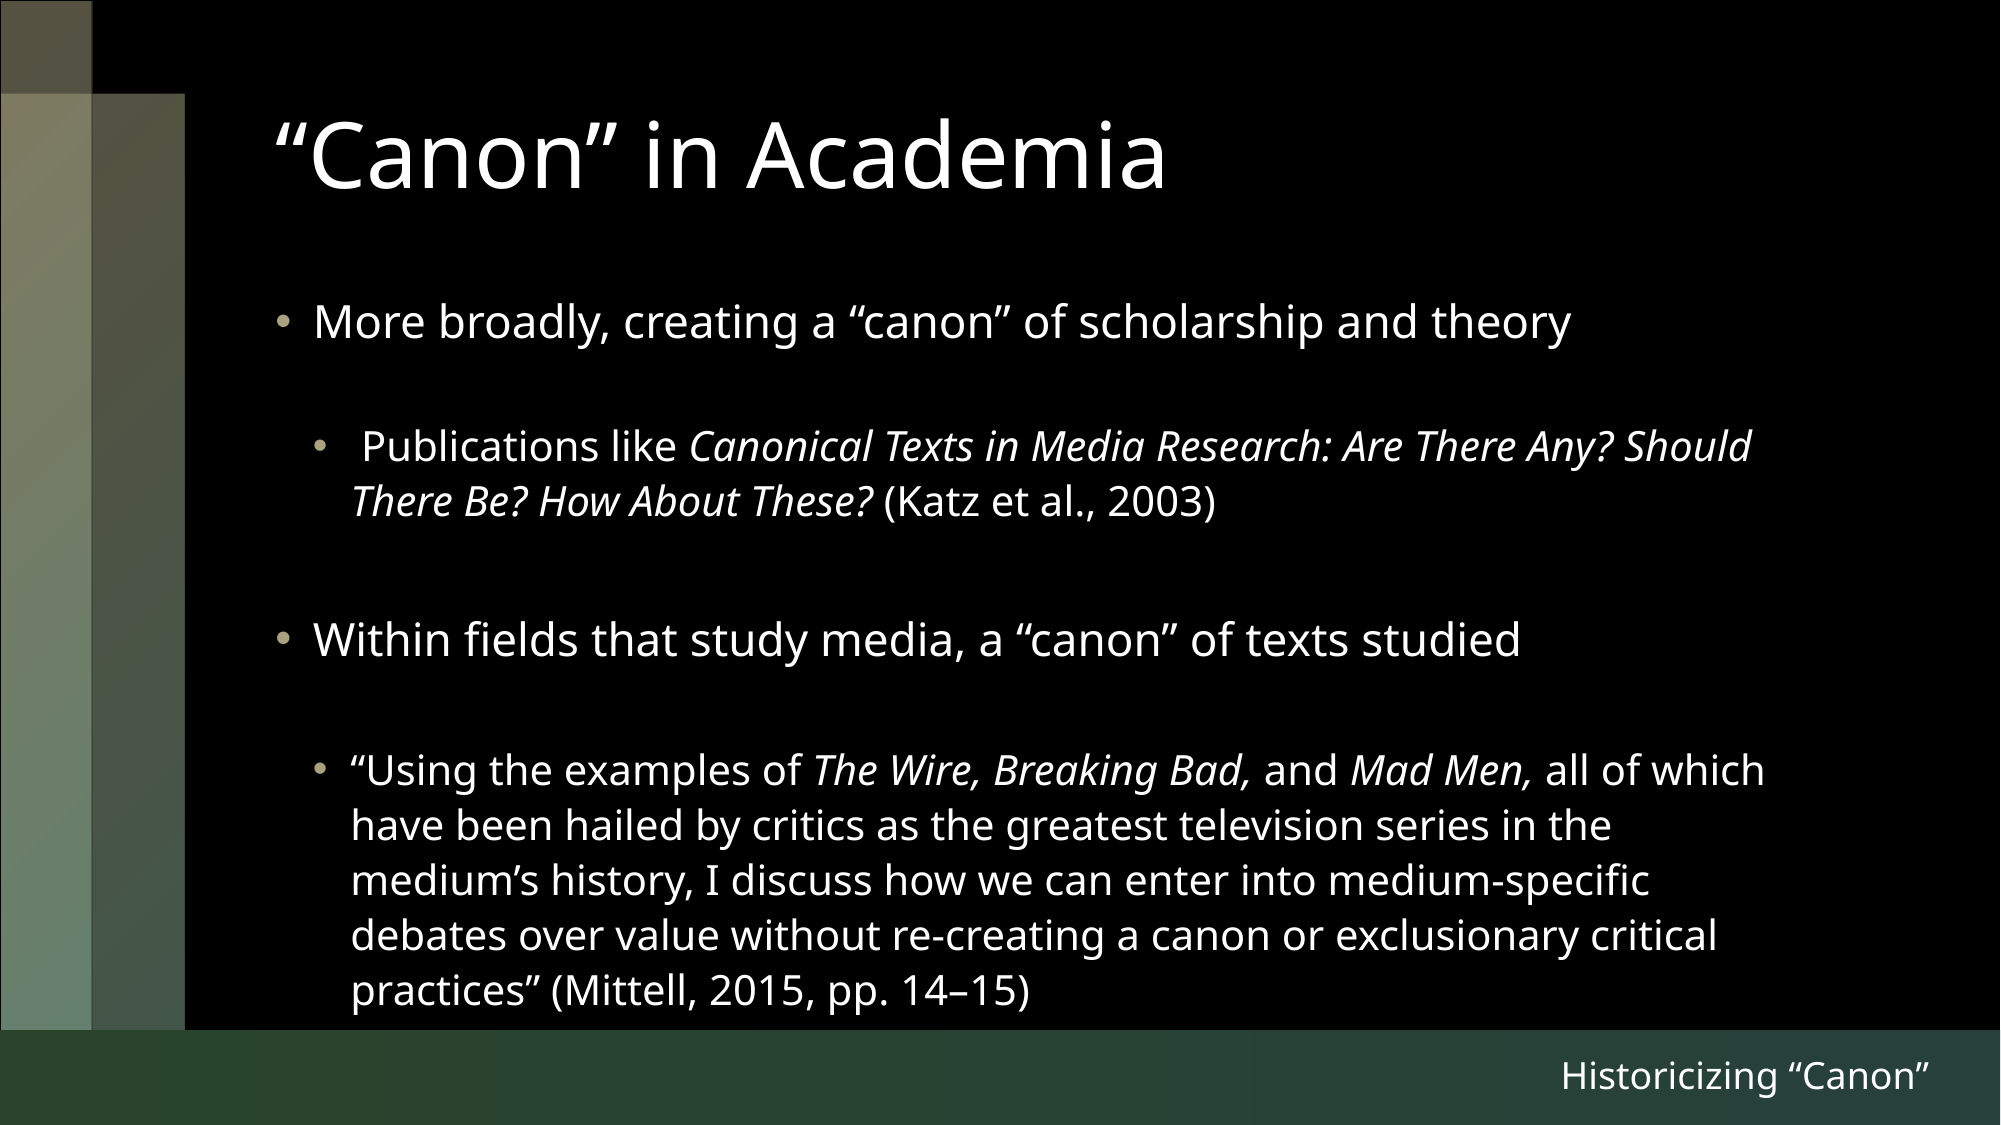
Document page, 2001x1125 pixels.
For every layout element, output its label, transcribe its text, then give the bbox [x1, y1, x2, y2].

list More broadly, creating a “canon” of scholarship and theory Publications like Canonical Texts in Media Research: Are There Any? Should There Be? How About These? (Katz et al., 2003) Within fields that study media, a “canon” of texts studied “Using the examples of The Wire, Breaking Bad, and Mad Men, all of which have been hailed by critics as the greatest television series in the medium’s history, I discuss how we can enter into medium-specific debates over value without re-creating a canon or exclusionary critical practices” (Mittell, 2015, pp. 14–15) [260, 279, 1817, 999]
text_box [0, 1030, 2000, 1125]
text_box Historicizing “Canon” [1038, 1044, 1944, 1105]
title “Canon” in Academia [260, 89, 1945, 229]
